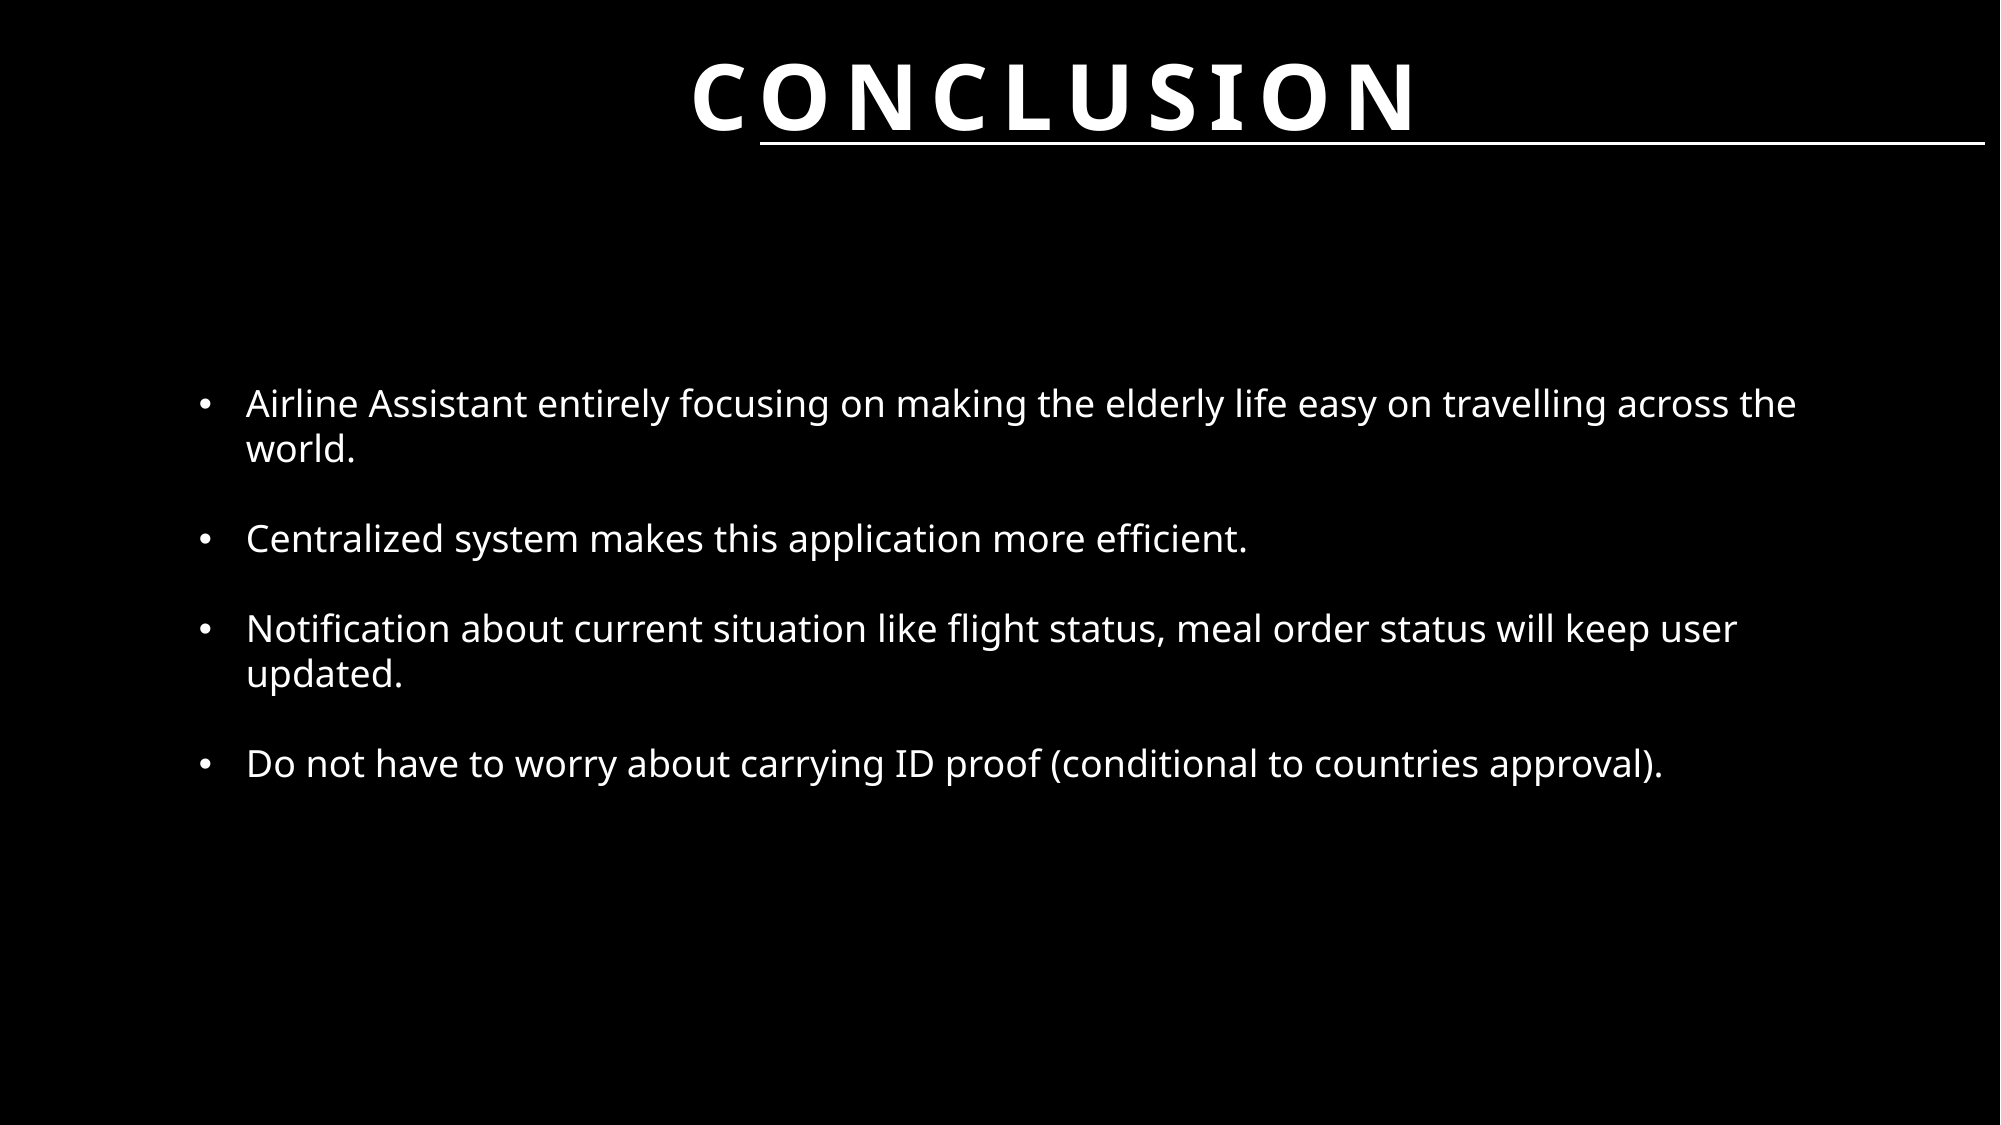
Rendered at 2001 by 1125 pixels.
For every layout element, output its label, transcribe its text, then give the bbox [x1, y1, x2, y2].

text_box Airline Assistant entirely focusing on making the elderly life easy on travelling across the world. Centralized system makes this application more efficient. Notification about current situation like flight status, meal order status will keep user updated. Do not have to worry about carrying ID proof (conditional to countries approval). [184, 373, 1836, 838]
title Conclusion [242, 15, 1758, 157]
